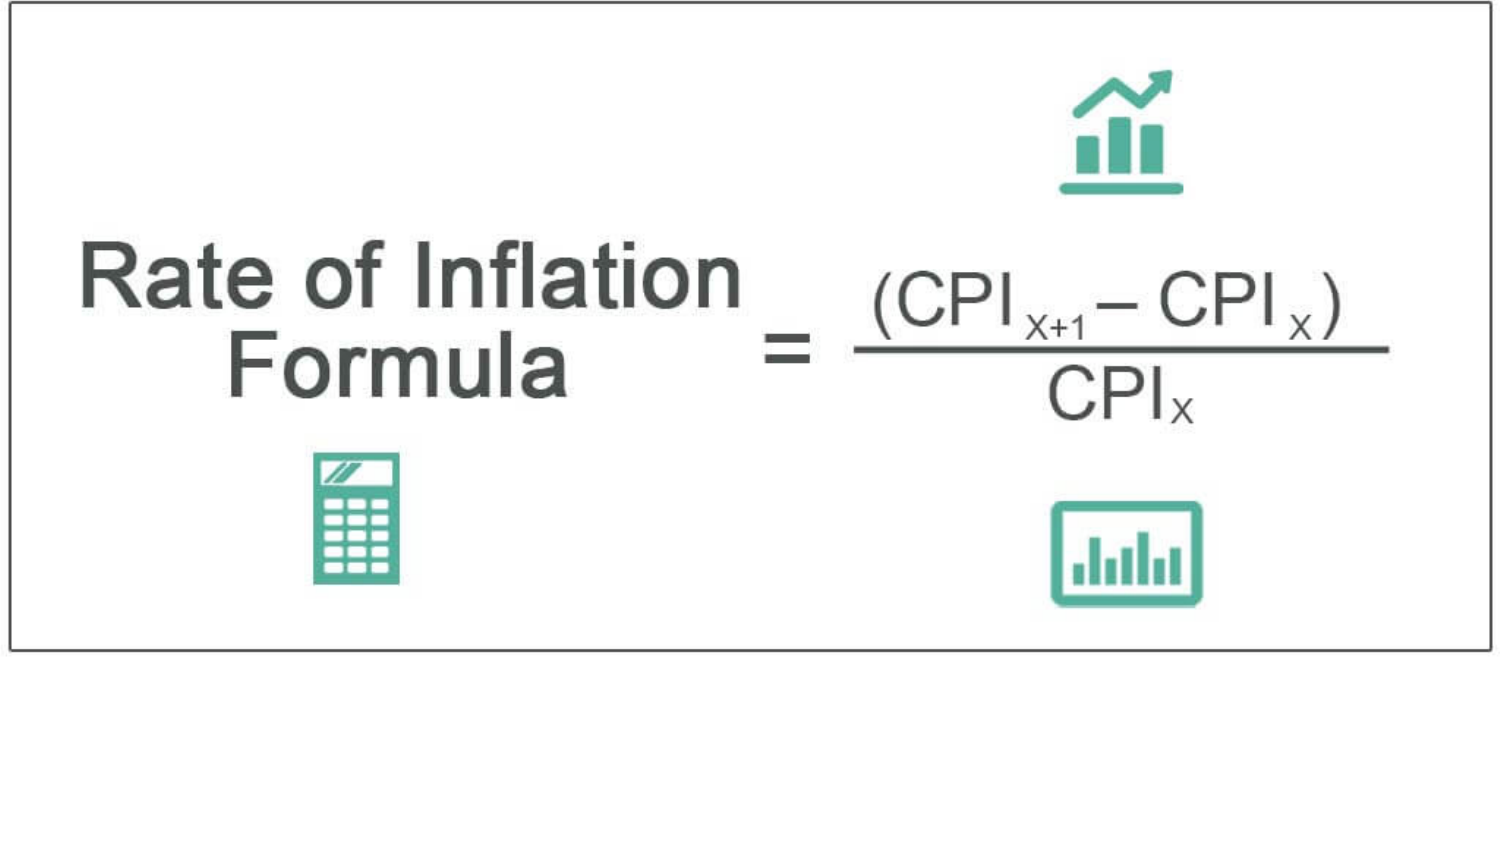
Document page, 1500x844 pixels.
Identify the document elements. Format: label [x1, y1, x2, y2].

picture [0, 0, 1500, 664]
